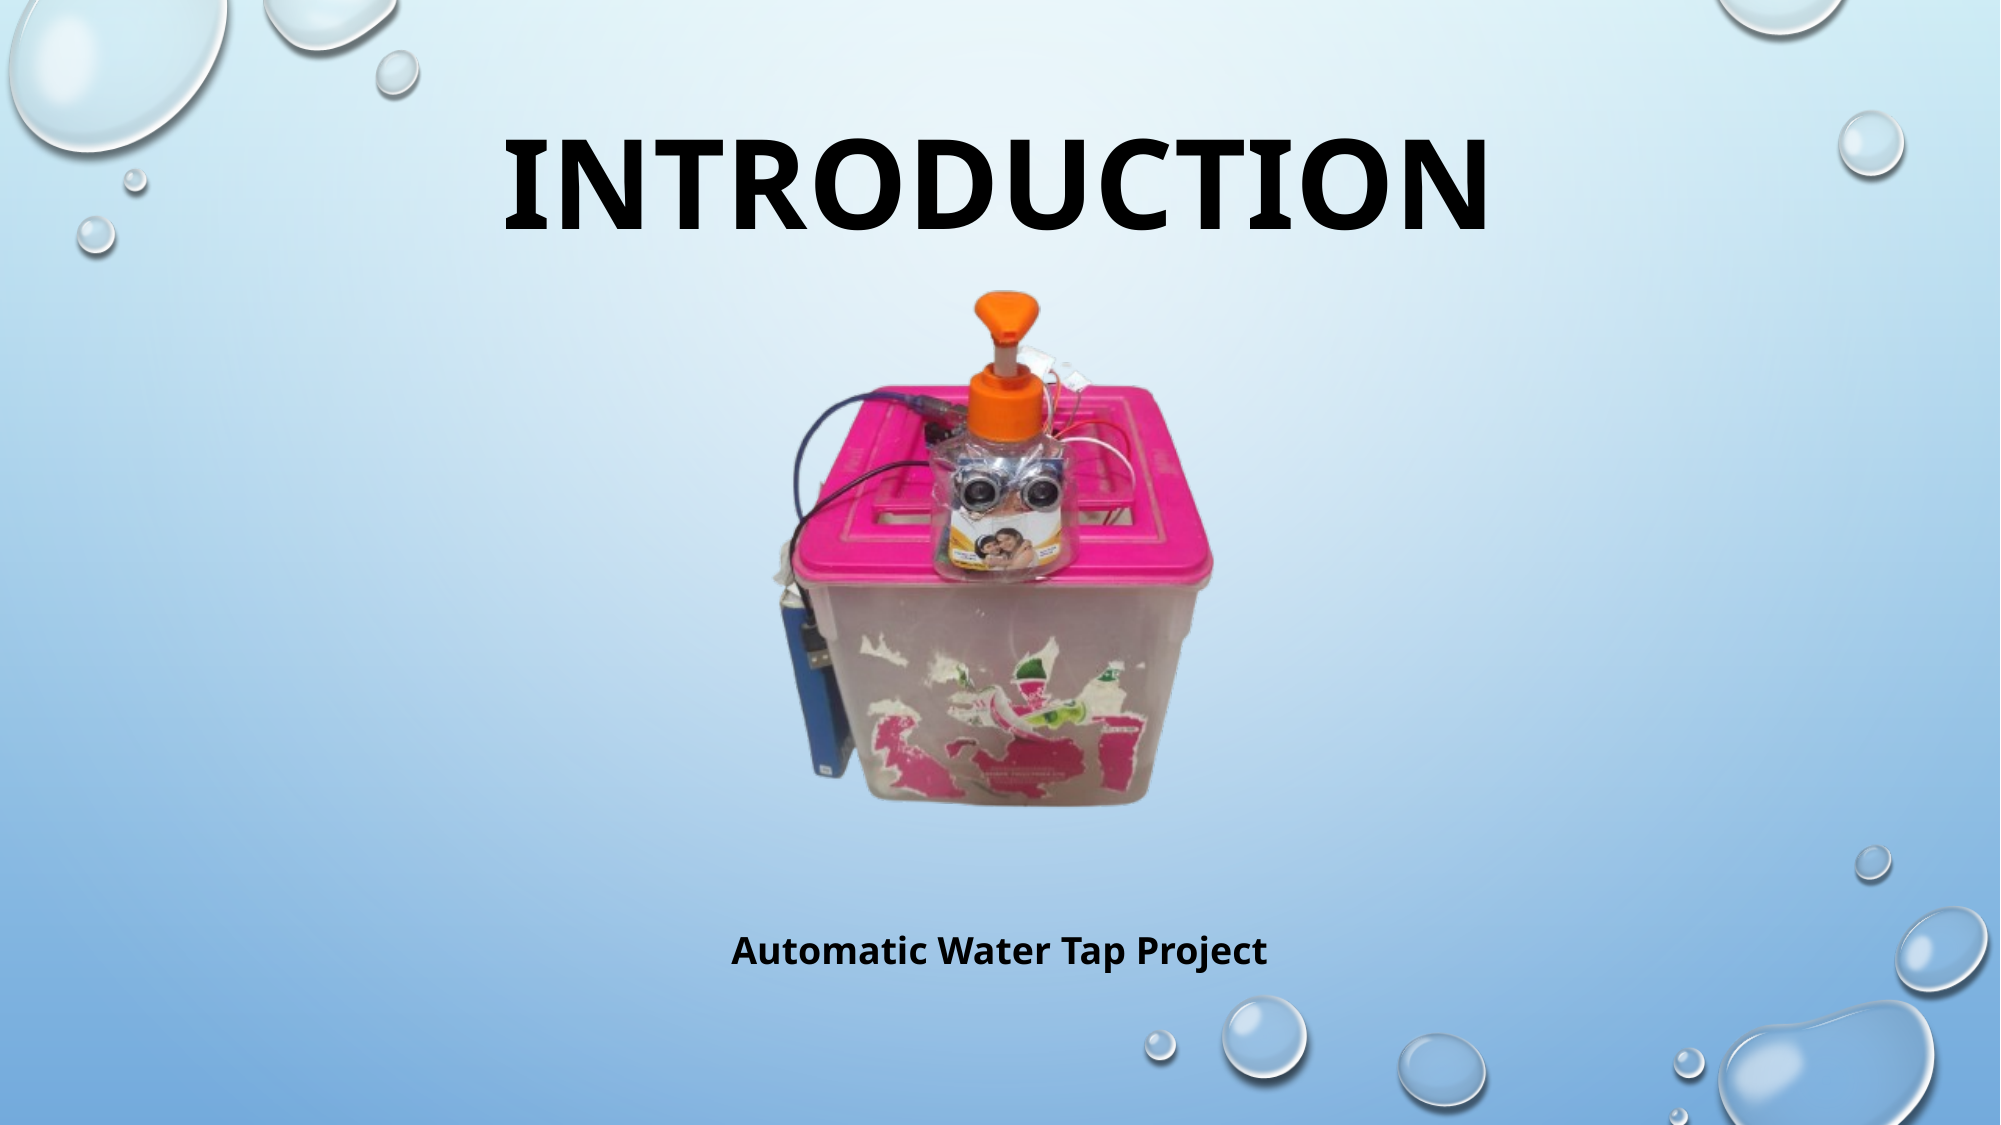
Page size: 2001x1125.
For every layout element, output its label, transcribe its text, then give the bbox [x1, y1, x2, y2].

picture [0, 0, 2000, 1125]
text_box Automatic Water Tap Project [686, 919, 1313, 980]
title Introduction [149, 58, 1851, 321]
